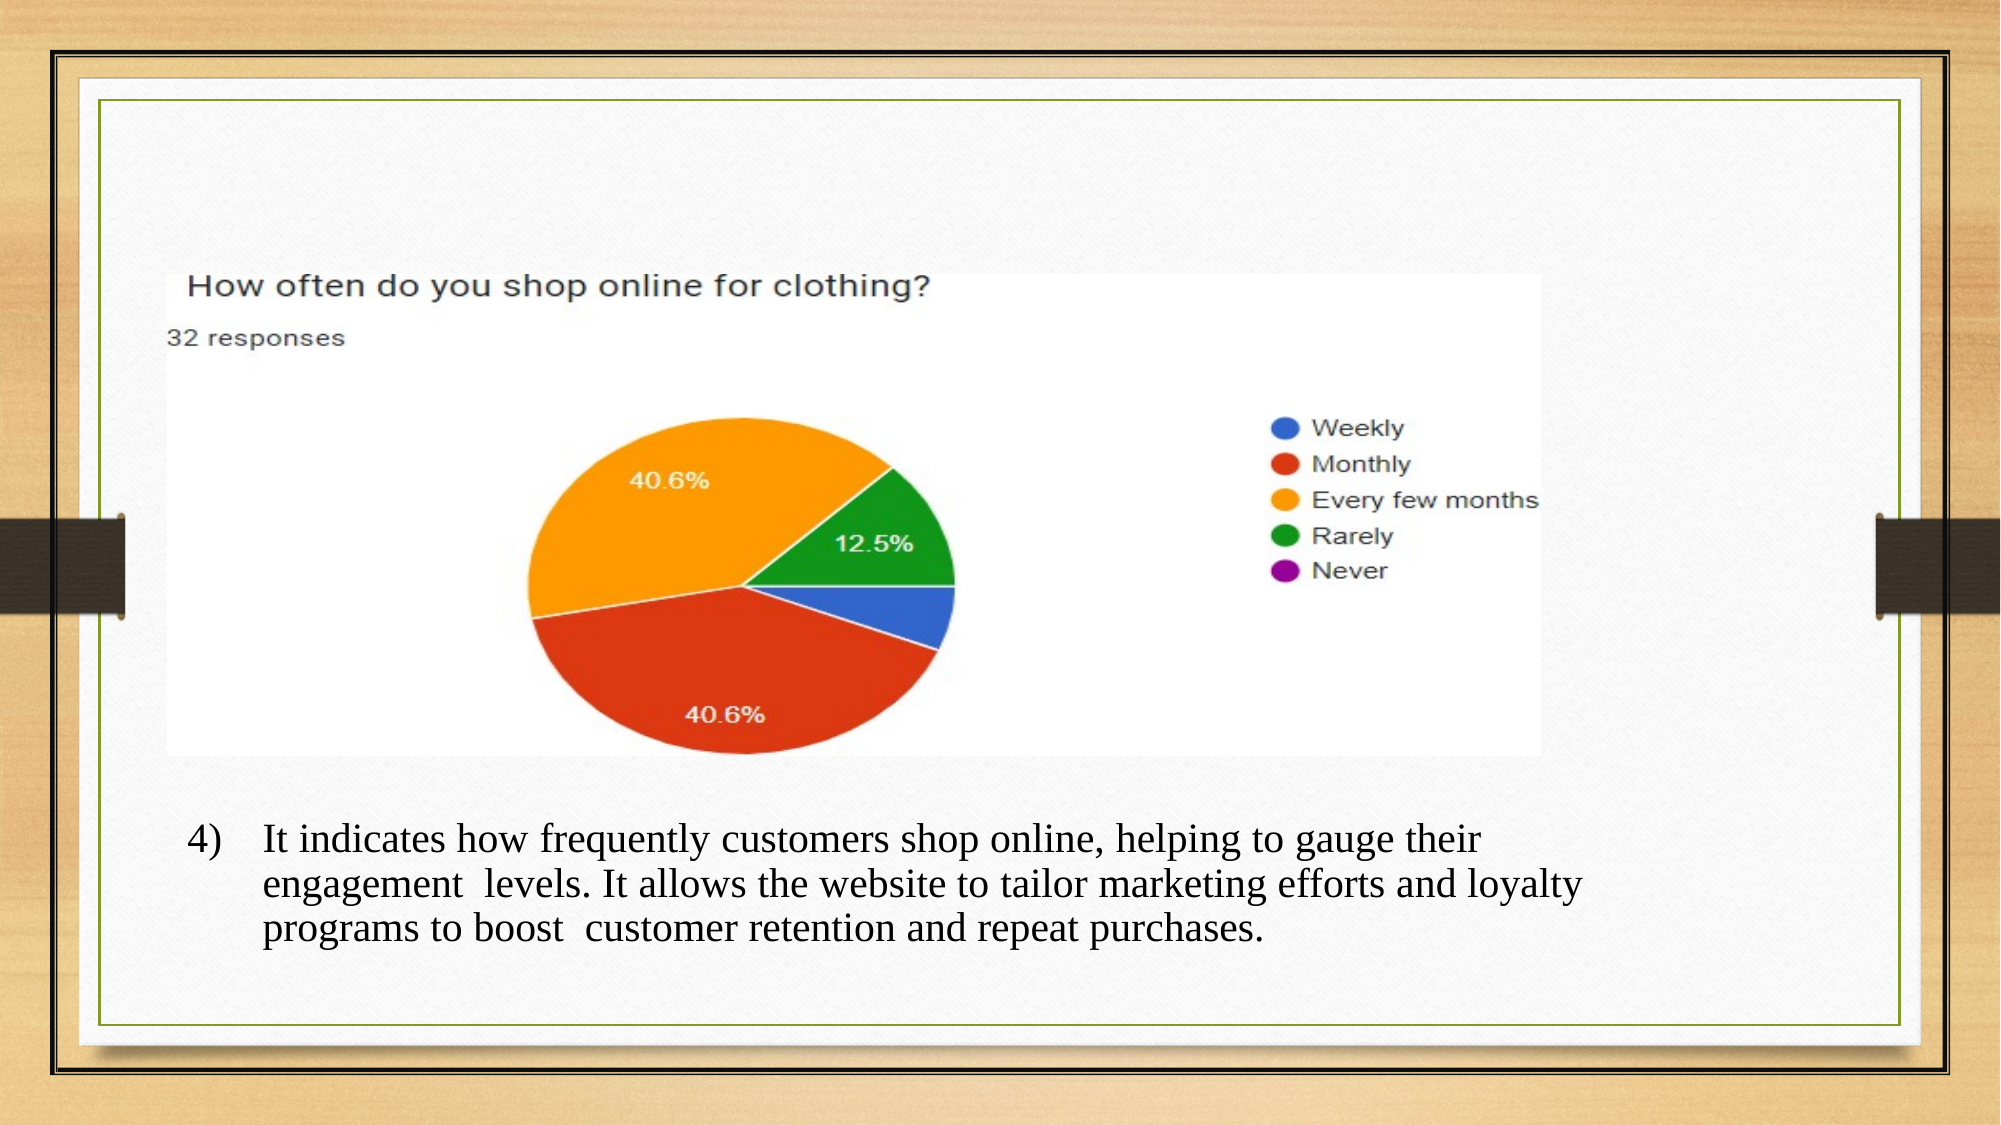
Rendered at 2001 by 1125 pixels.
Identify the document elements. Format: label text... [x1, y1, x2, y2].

text_box [50, 49, 1951, 1076]
text_box 4) It indicates how frequently customers shop online, helping to gauge their engagement levels. It allows the website to tailor marketing efforts and loyalty programs to boost customer retention and repeat purchases. [185, 808, 1693, 950]
picture [0, 0, 2001, 1125]
